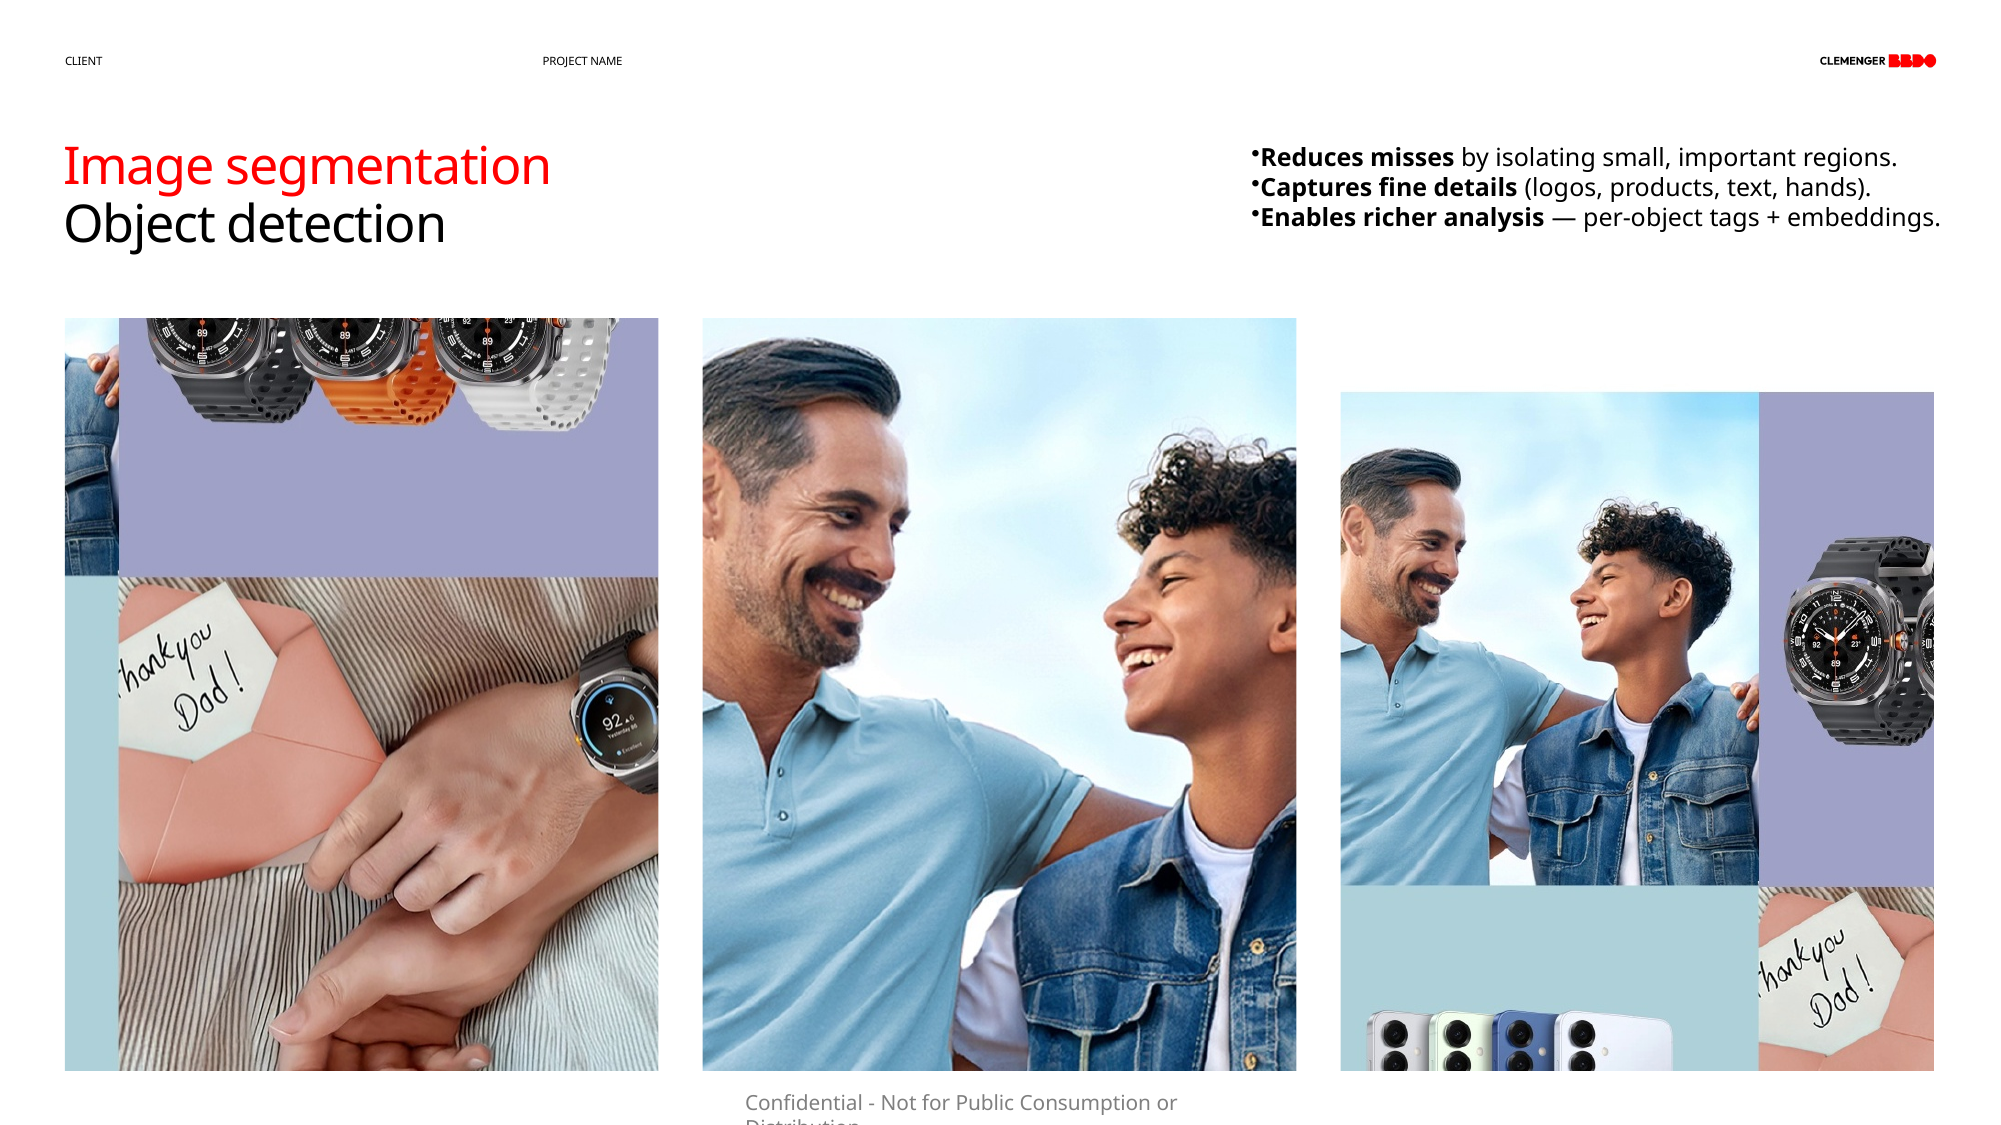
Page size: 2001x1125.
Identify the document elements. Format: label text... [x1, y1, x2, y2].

text_box Reduces misses by isolating small, important regions. Captures fine details (logos, products, text, hands). Enables richer analysis — per-object tags + embeddings. [1236, 134, 1957, 239]
slide_number Client [64, 52, 361, 77]
picture [1816, 50, 1940, 72]
footer Project Name [542, 52, 1181, 77]
picture [702, 318, 1297, 1071]
picture [64, 318, 659, 1071]
title Image segmentation Object detection [63, 138, 861, 268]
picture [1339, 318, 1935, 1071]
